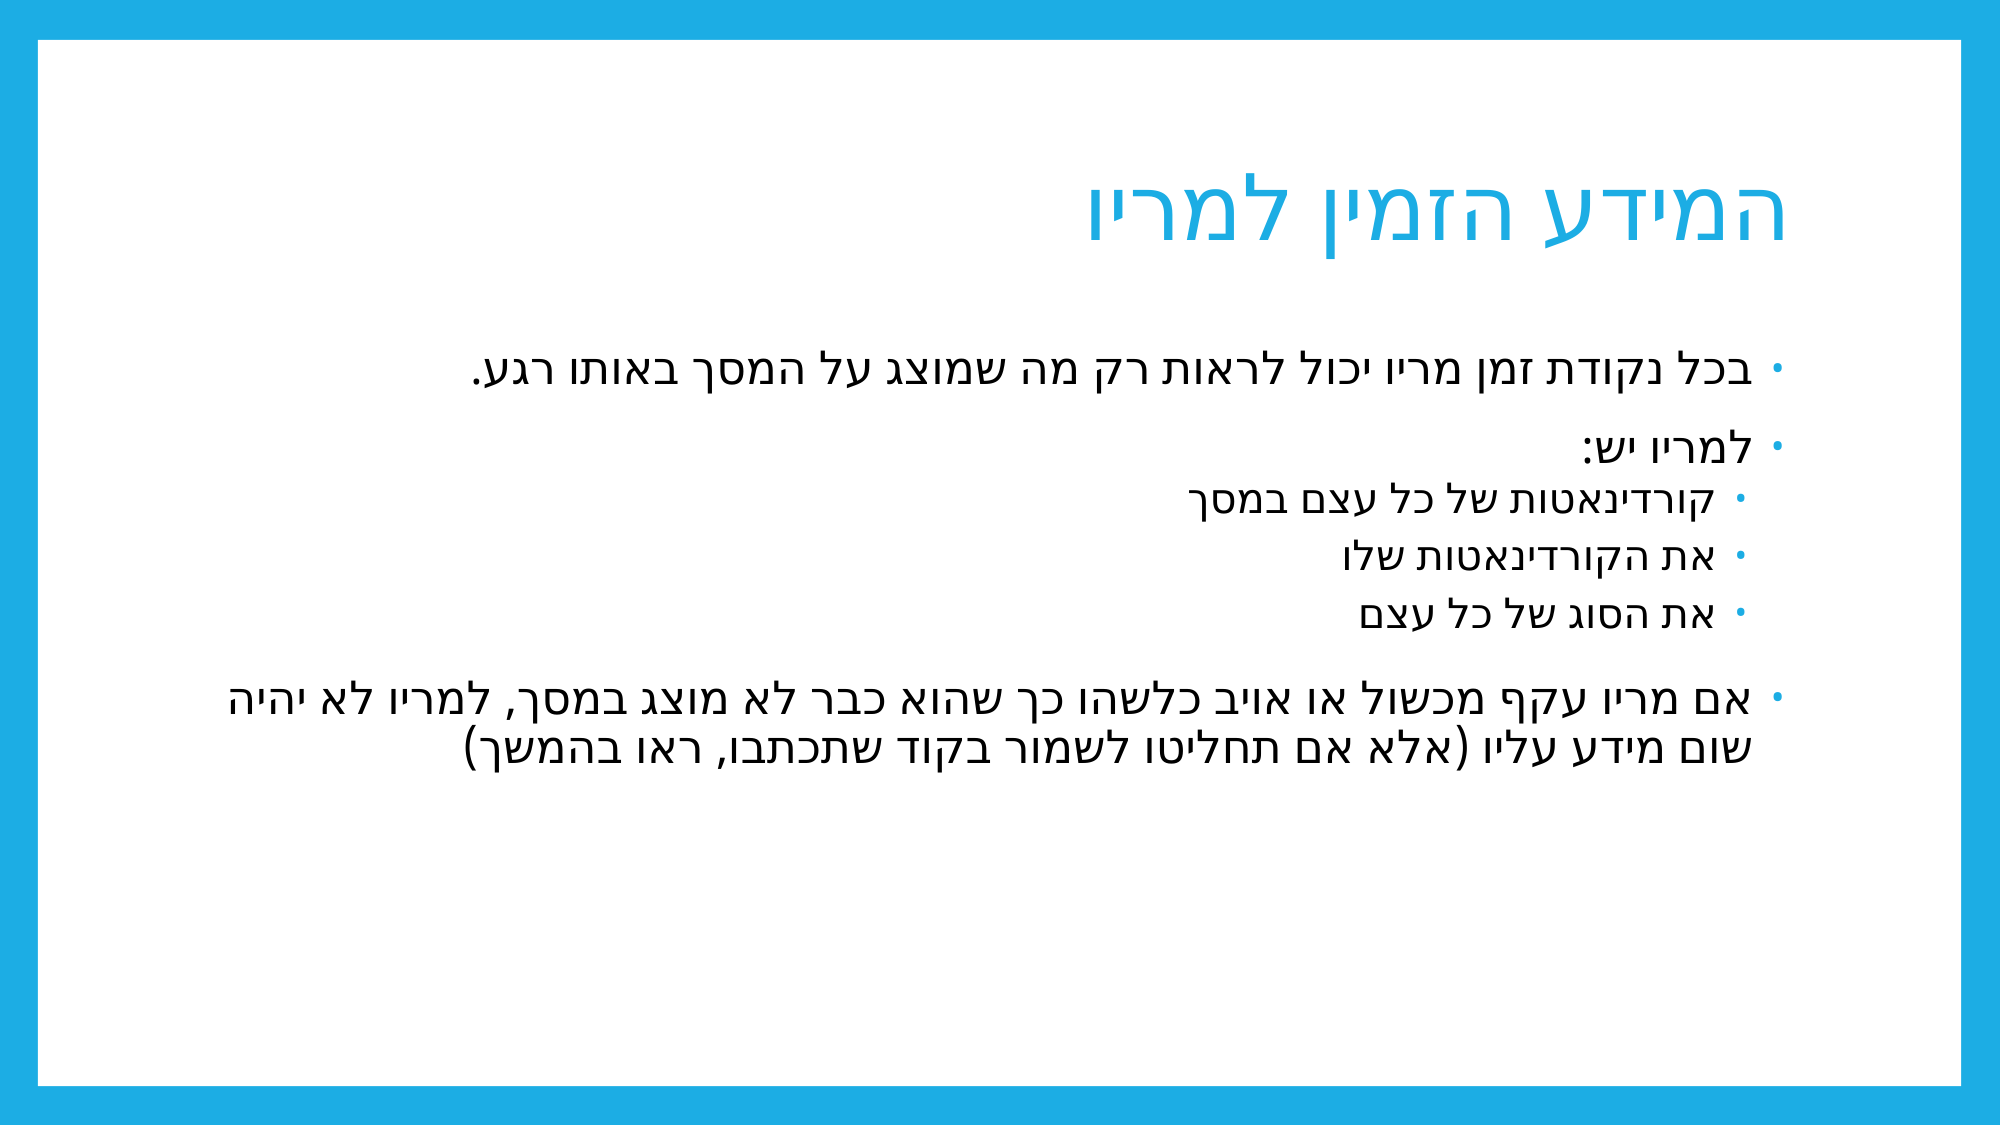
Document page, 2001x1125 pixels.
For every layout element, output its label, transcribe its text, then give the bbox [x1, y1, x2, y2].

title המידע הזמין למריו [187, 99, 1808, 323]
list בכל נקודת זמן מריו יכול לראות רק מה שמוצג על המסך באותו רגע. למריו יש: קורדינאטות של כל עצם במסך את הקורדינאטות שלו את הסוג של כל עצם אם מריו עקף מכשול או אויב כלשהו כך שהוא כבר לא מוצג במסך, למריו לא יהיה שום מידע עליו (אלא אם תחליטו לשמור בקוד שתכתבו, ראו בהמשך) [187, 337, 1808, 1000]
